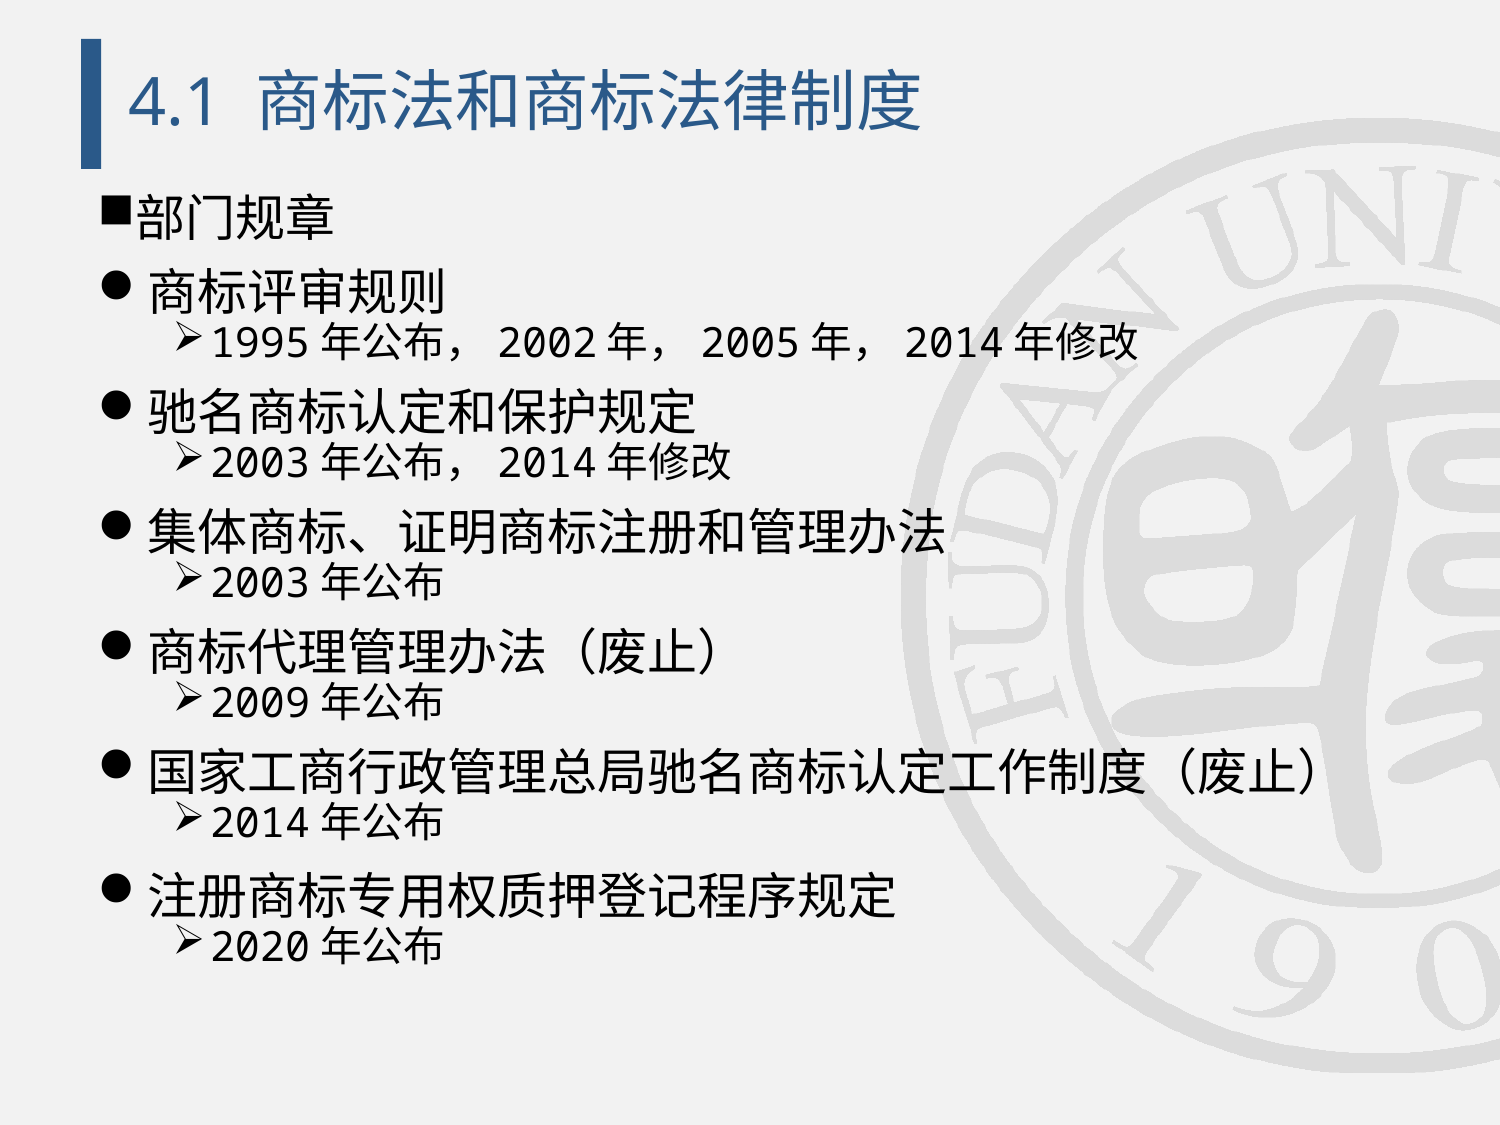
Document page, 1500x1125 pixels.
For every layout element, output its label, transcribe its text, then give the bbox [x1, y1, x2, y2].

title 4.1 商标法和商标法律制度 [113, 49, 1387, 159]
list 部门规章 商标评审规则 1995年公布，2002年，2005年，2014年修改 驰名商标认定和保护规定 2003年公布，2014年修改 集体商标、证明商标注册和管理办法 2003年公布 商标代理管理办法（废止） 2009年公布 国家工商行政管理总局驰名商标认定工作制度（废止） 2014年公布 注册商标专用权质押登记程序规定 2020年公布 [82, 185, 1417, 1014]
